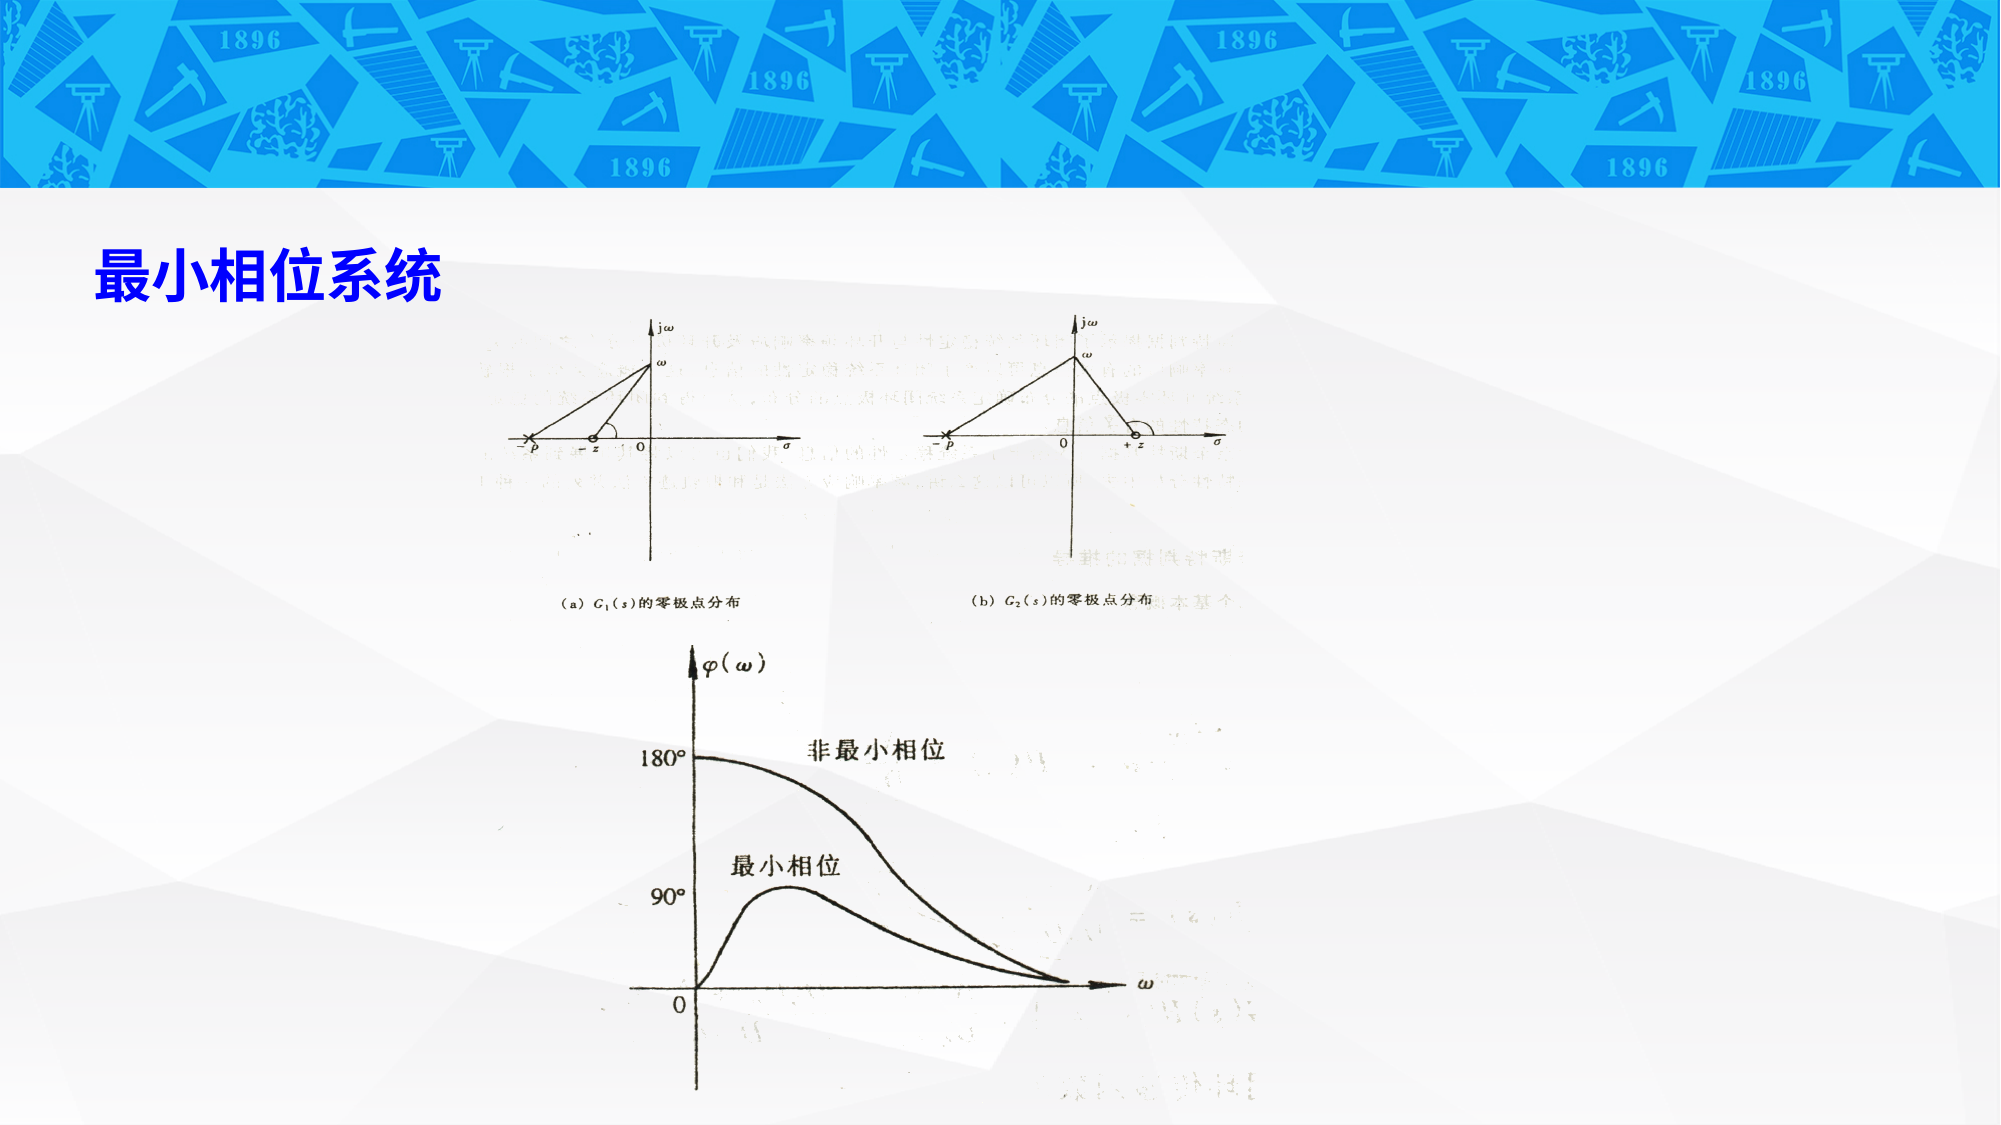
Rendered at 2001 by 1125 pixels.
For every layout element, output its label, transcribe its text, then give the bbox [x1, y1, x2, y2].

picture [0, 0, 2000, 1125]
text_box 最小相位系统 [78, 231, 699, 317]
